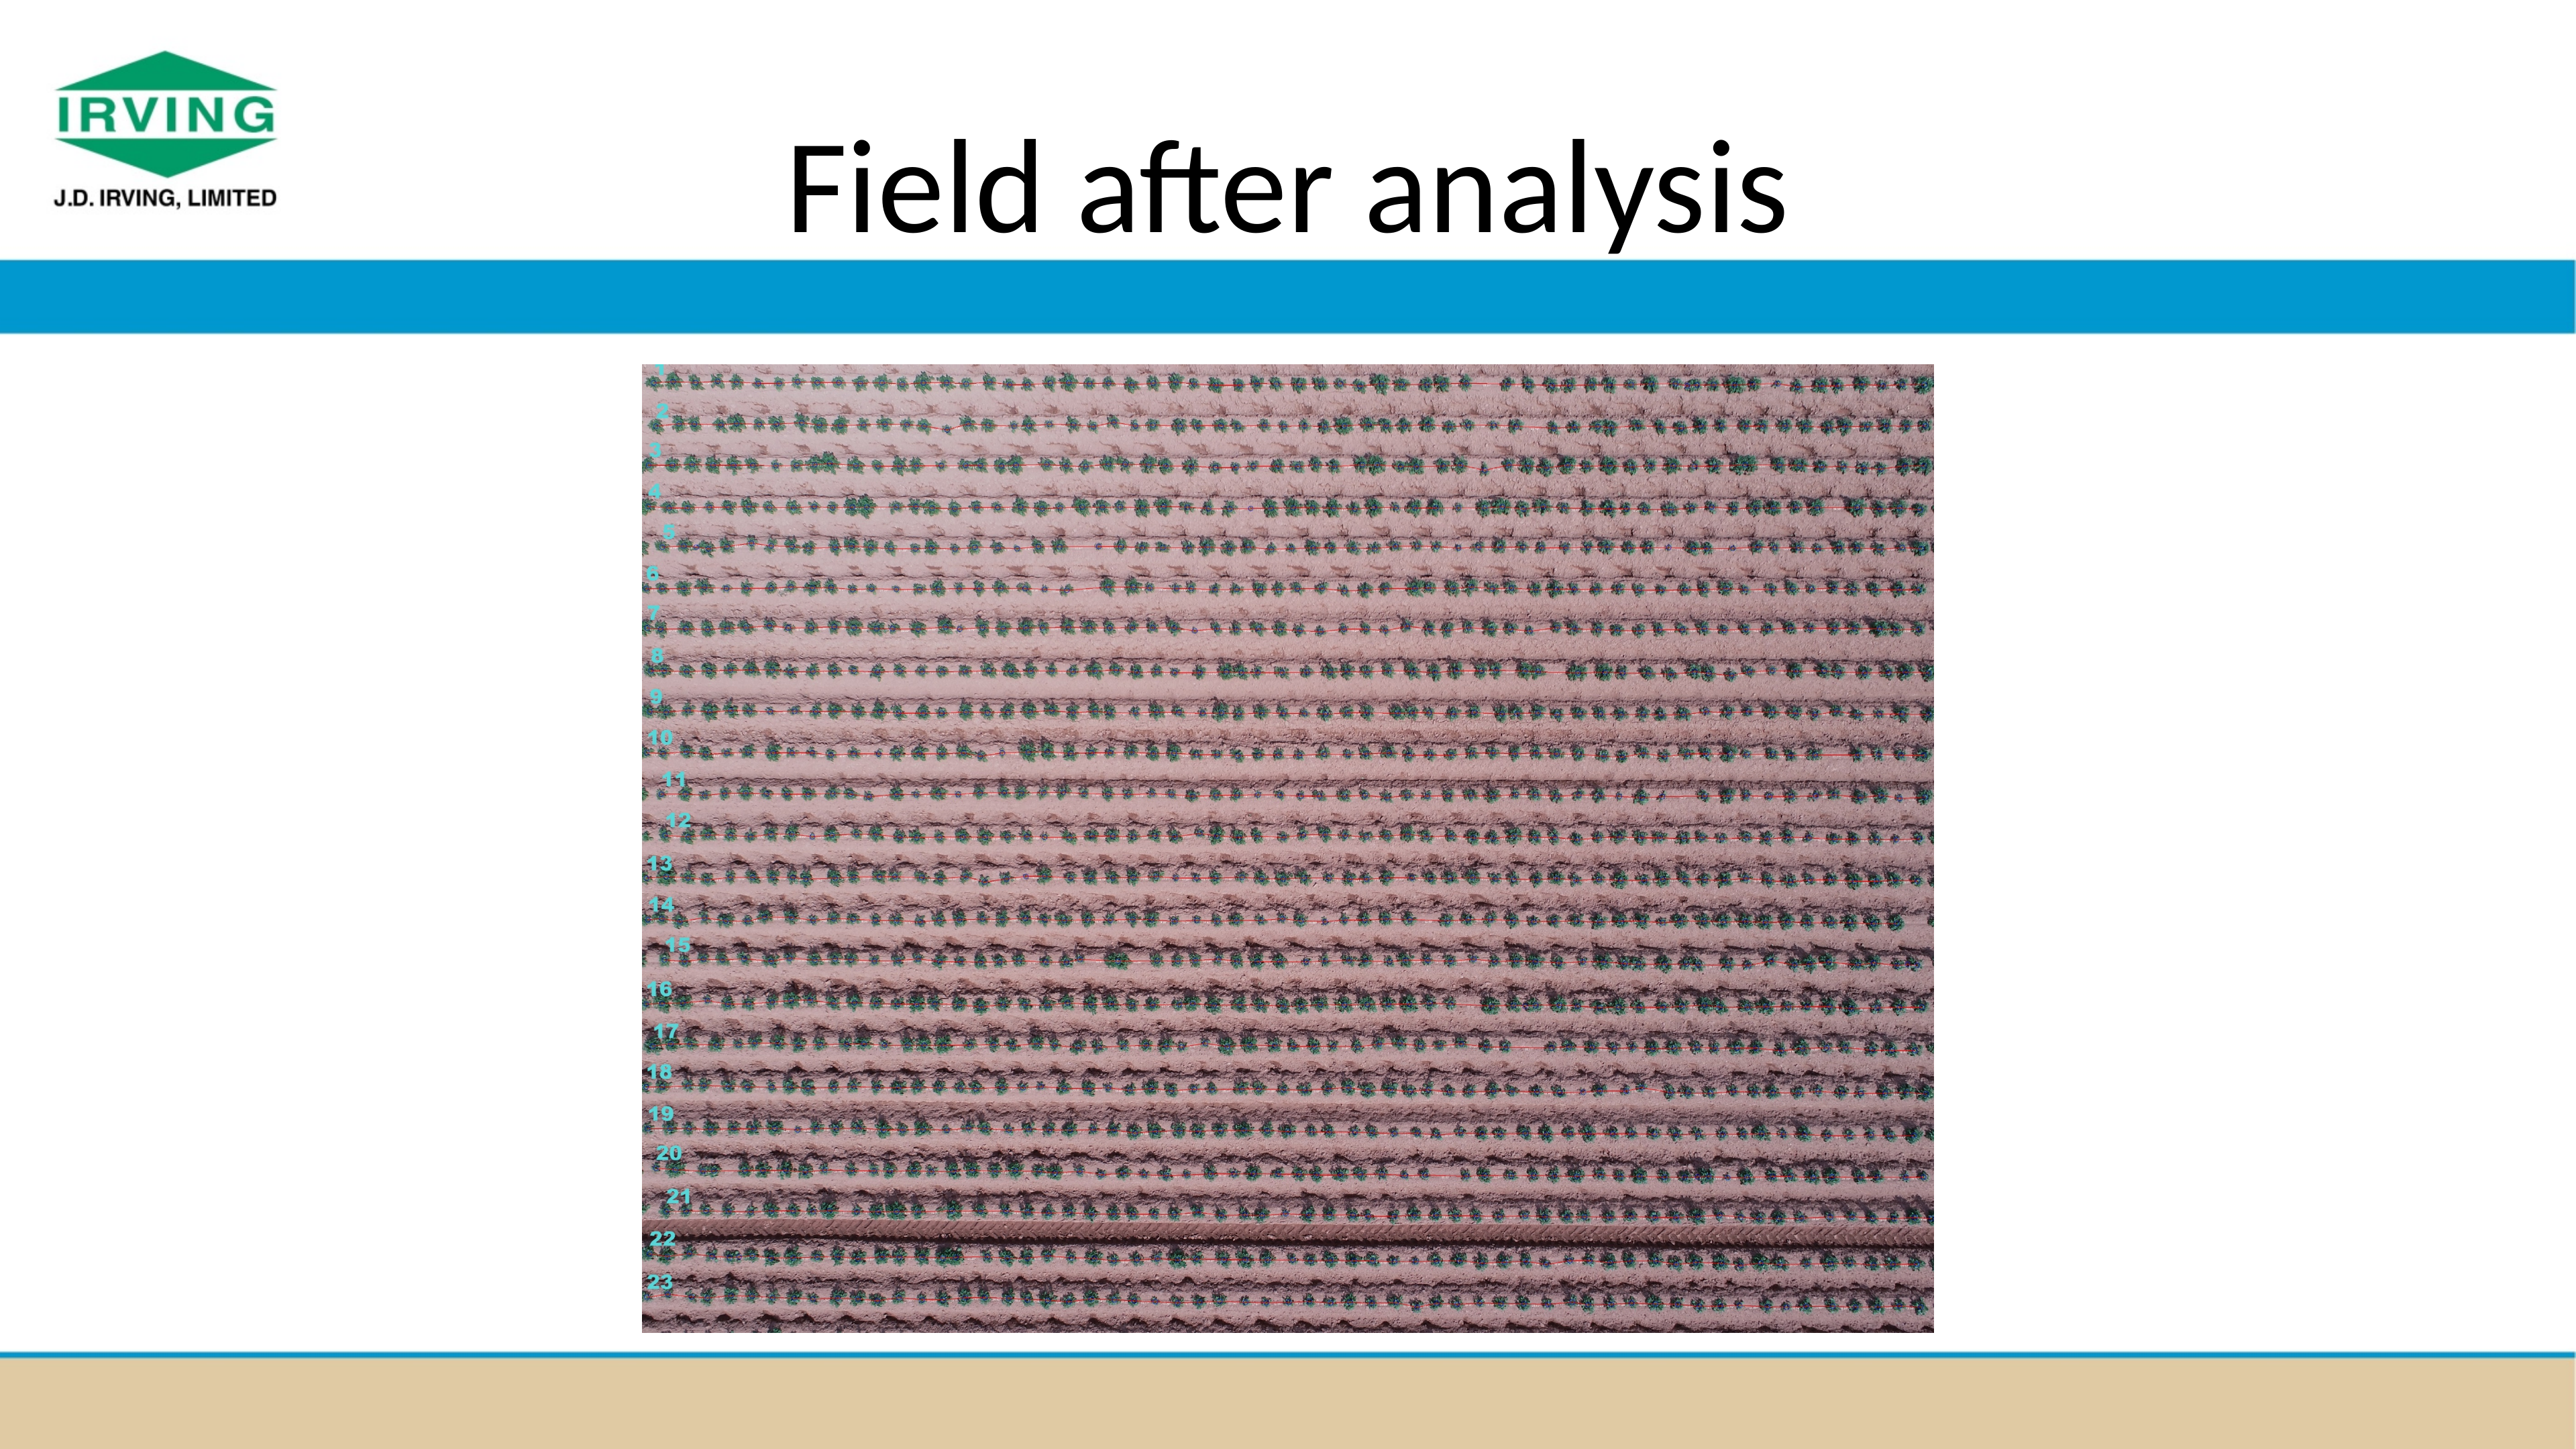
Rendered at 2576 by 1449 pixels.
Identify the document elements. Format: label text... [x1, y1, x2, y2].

picture [0, 0, 2576, 1449]
title Field after analysis [128, 58, 2447, 300]
